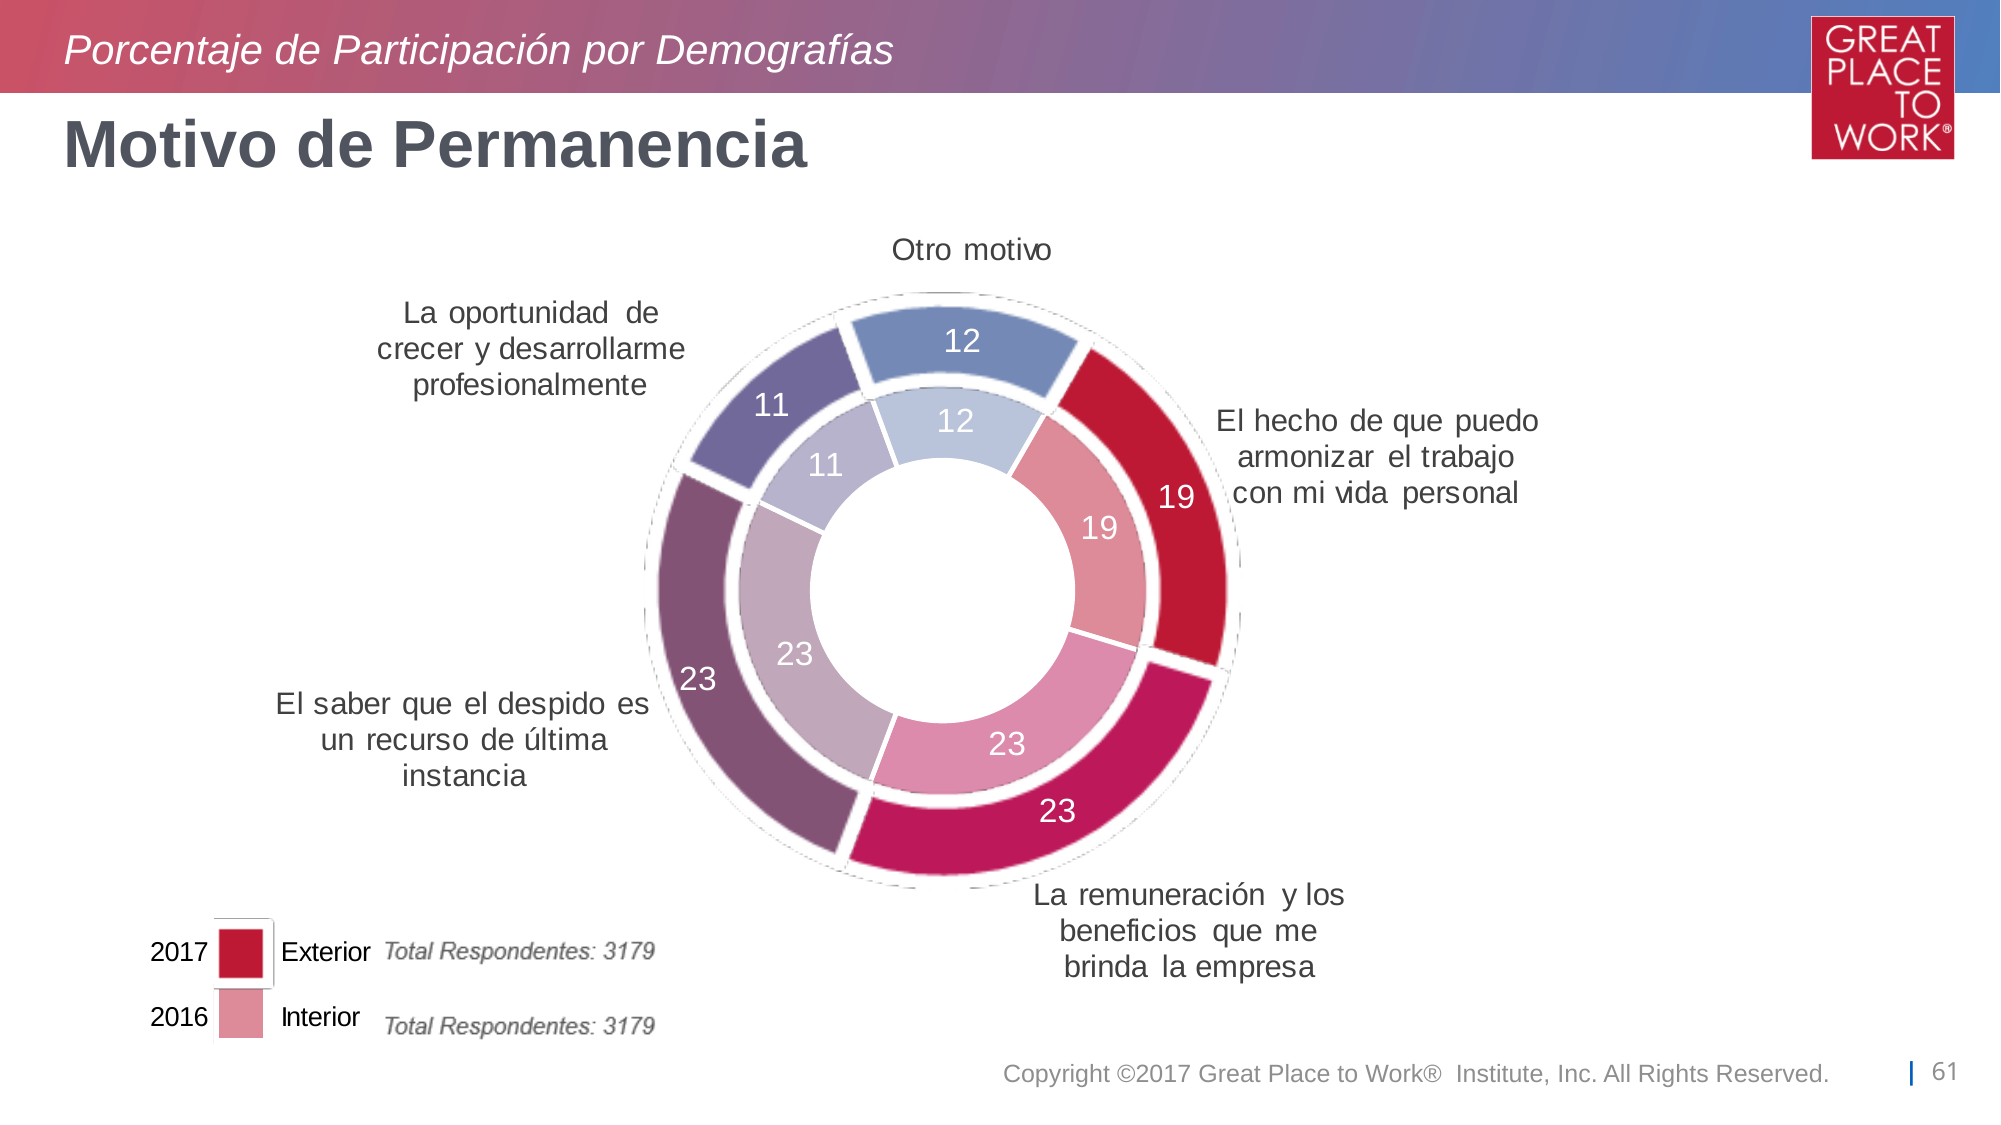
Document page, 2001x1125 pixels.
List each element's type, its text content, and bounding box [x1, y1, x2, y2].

picture [66, 206, 1661, 1074]
title Motivo de Permanencia [48, 92, 1976, 200]
slide_number | 61 [1846, 1042, 1976, 1103]
picture [0, 0, 2000, 93]
subtitle Porcentaje de Participación por Demografías [48, 21, 1894, 90]
footer Copyright ©2017 Great Place to Work® Institute, Inc. All Rights Reserved. [978, 1042, 1846, 1103]
